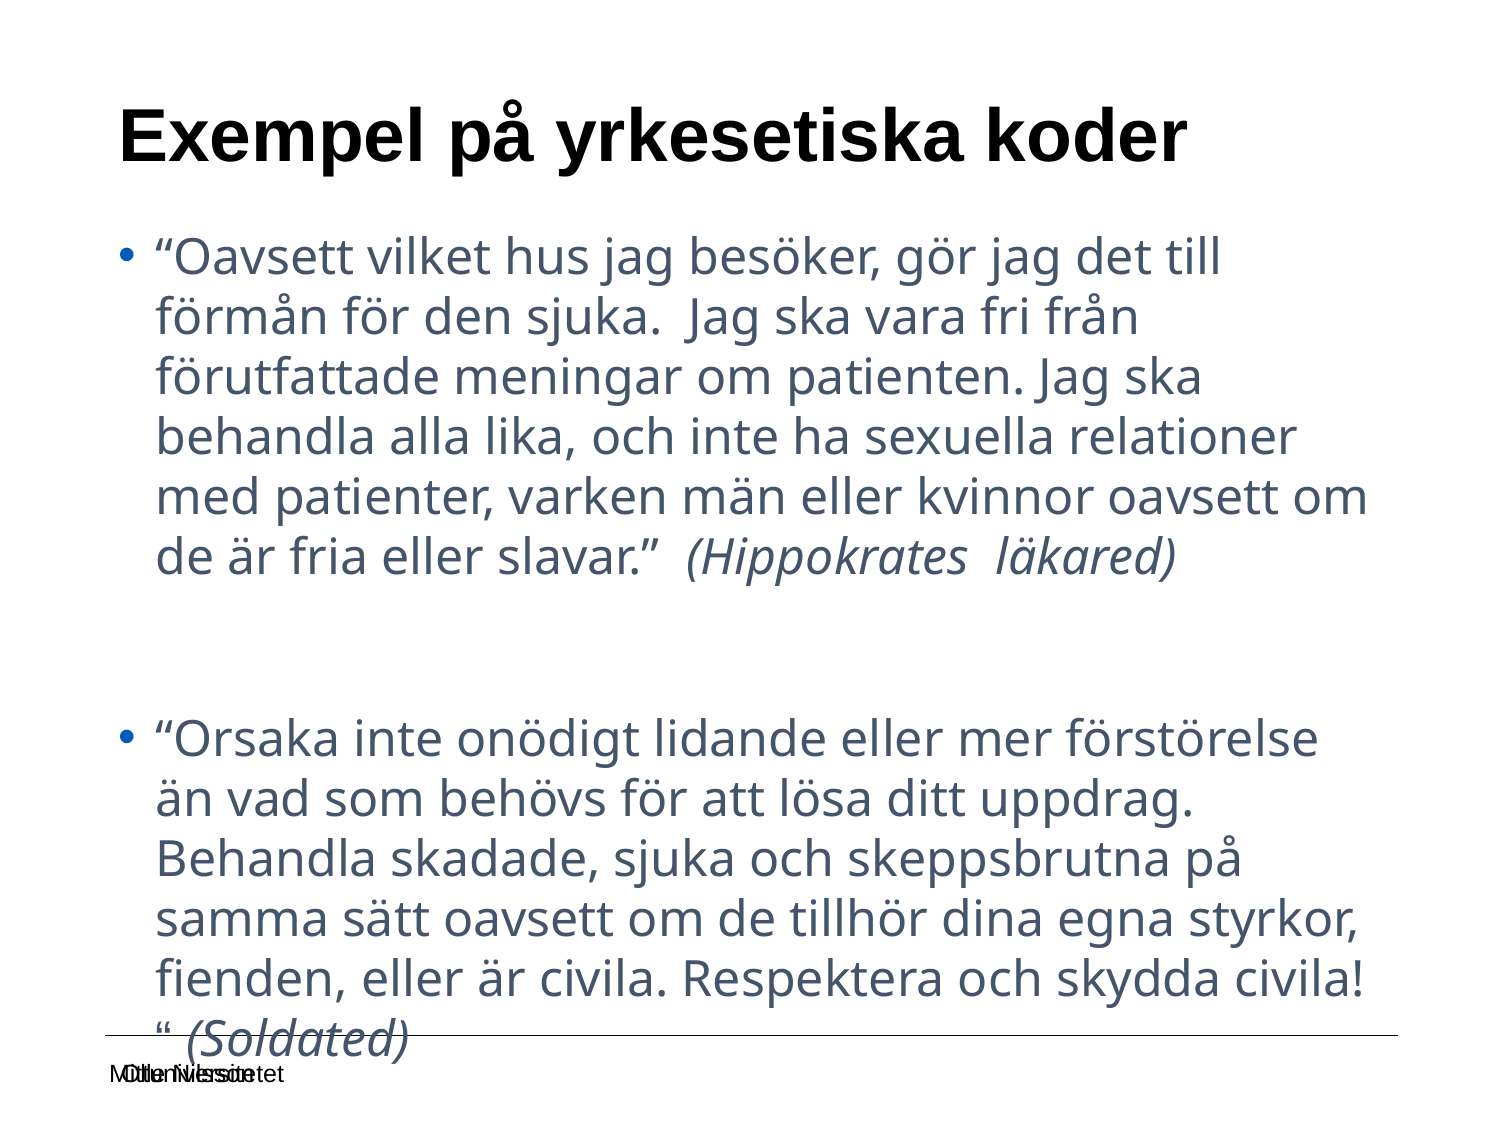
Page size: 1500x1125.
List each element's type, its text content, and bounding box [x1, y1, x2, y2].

list “Oavsett vilket hus jag besöker, gör jag det till förmån för den sjuka. Jag ska vara fri från förutfattade meningar om patienten. Jag ska behandla alla lika, och inte ha sexuella relationer med patienter, varken män eller kvinnor oavsett om de är fria eller slavar.” (Hippokrates läkared) “Orsaka inte onödigt lidande eller mer förstörelse än vad som behövs för att lösa ditt uppdrag. Behandla skadade, sjuka och skeppsbrutna på samma sätt oavsett om de tillhör dina egna styrkor, fienden, eller är civila. Respektera och skydda civila! “ (Soldated) [103, 216, 1402, 997]
footer Olle Nilsson [103, 1042, 523, 1102]
title Exempel på yrkesetiska koder [103, 93, 1402, 201]
